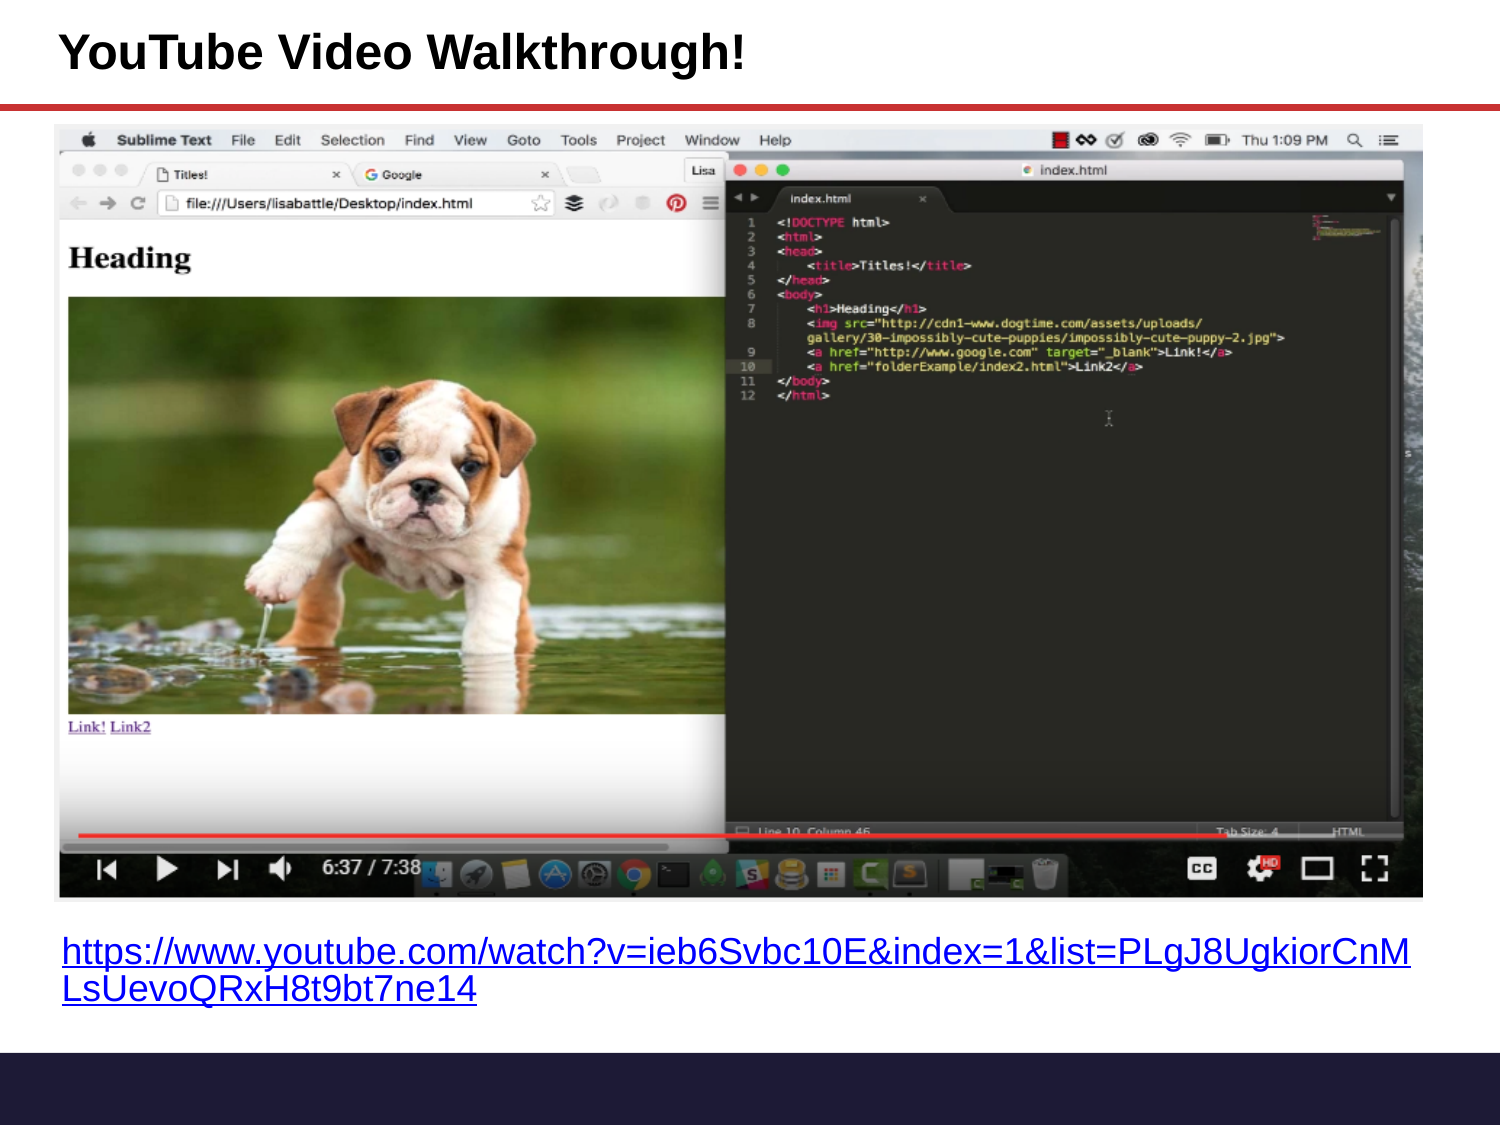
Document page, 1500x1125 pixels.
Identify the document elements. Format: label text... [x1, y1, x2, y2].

text_box https://www.youtube.com/watch?v=ieb6Svbc10E&index=1&list=PLgJ8UgkiorCnMLsUevoQRxH8t9bt7ne14 [54, 919, 1423, 980]
picture [53, 124, 1424, 902]
title YouTube Video Walkthrough! [49, 0, 948, 108]
